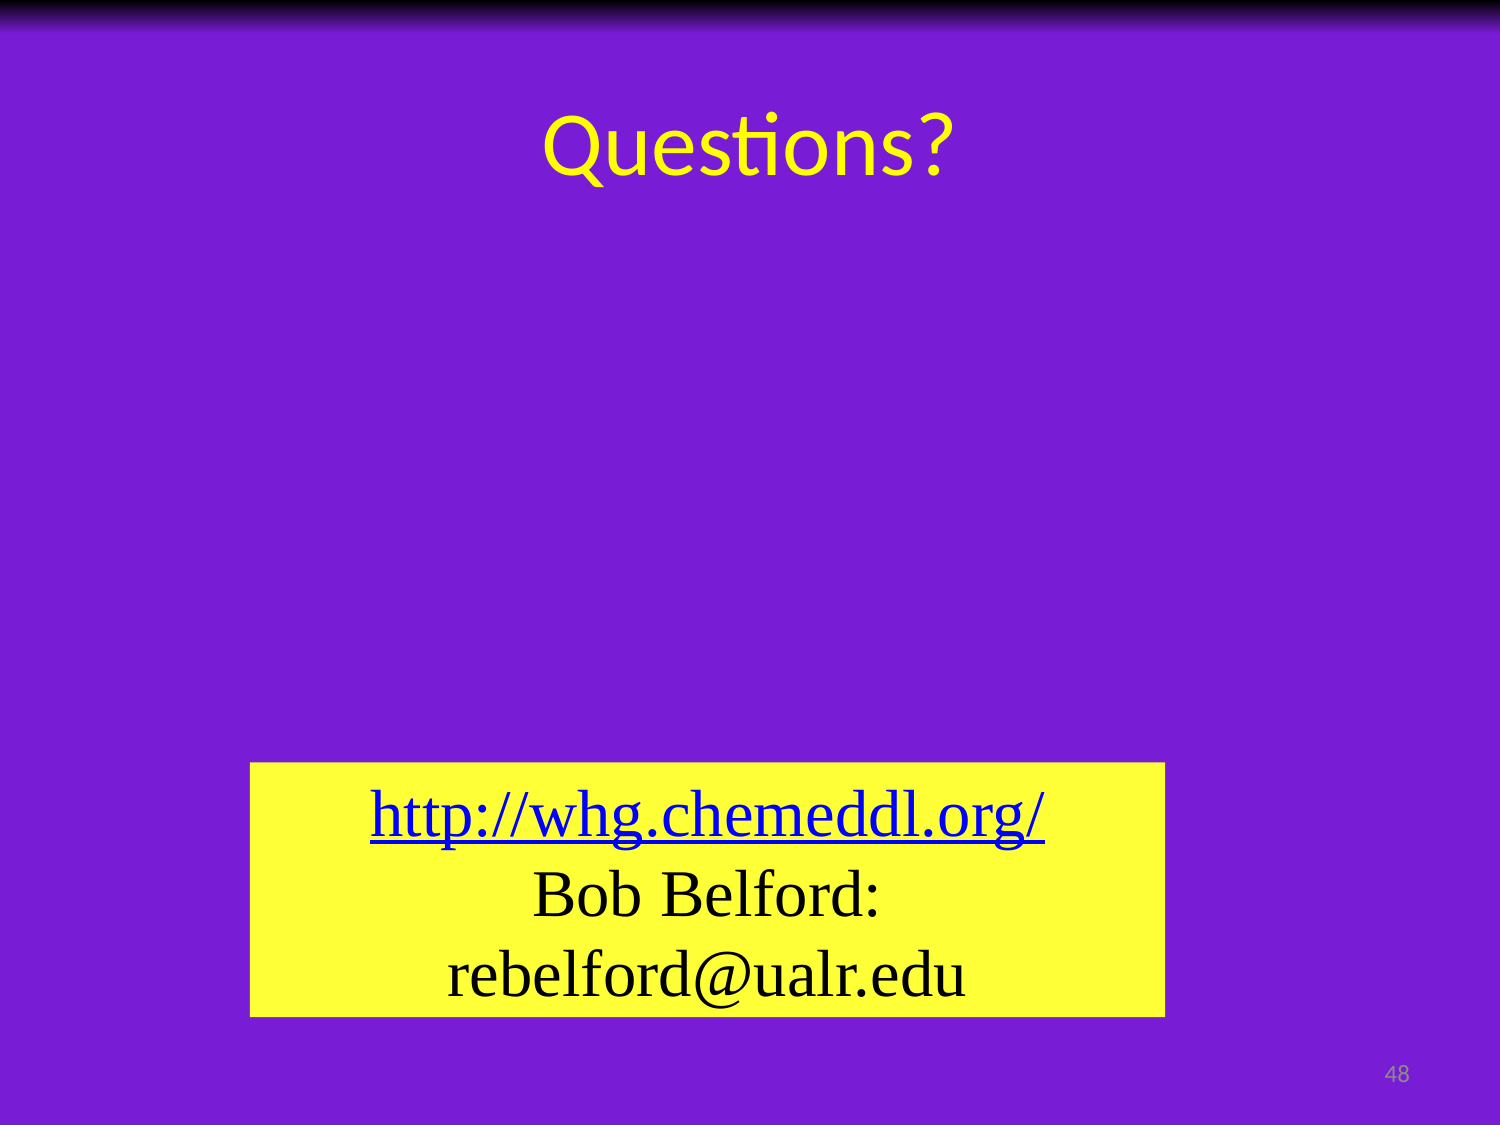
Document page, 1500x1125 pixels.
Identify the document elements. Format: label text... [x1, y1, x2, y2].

text_box http://whg.chemeddl.org/ Bob Belford: rebelford@ualr.edu [249, 762, 1166, 1018]
slide_number 48 [1074, 1042, 1425, 1103]
title Questions? [75, 45, 1425, 233]
